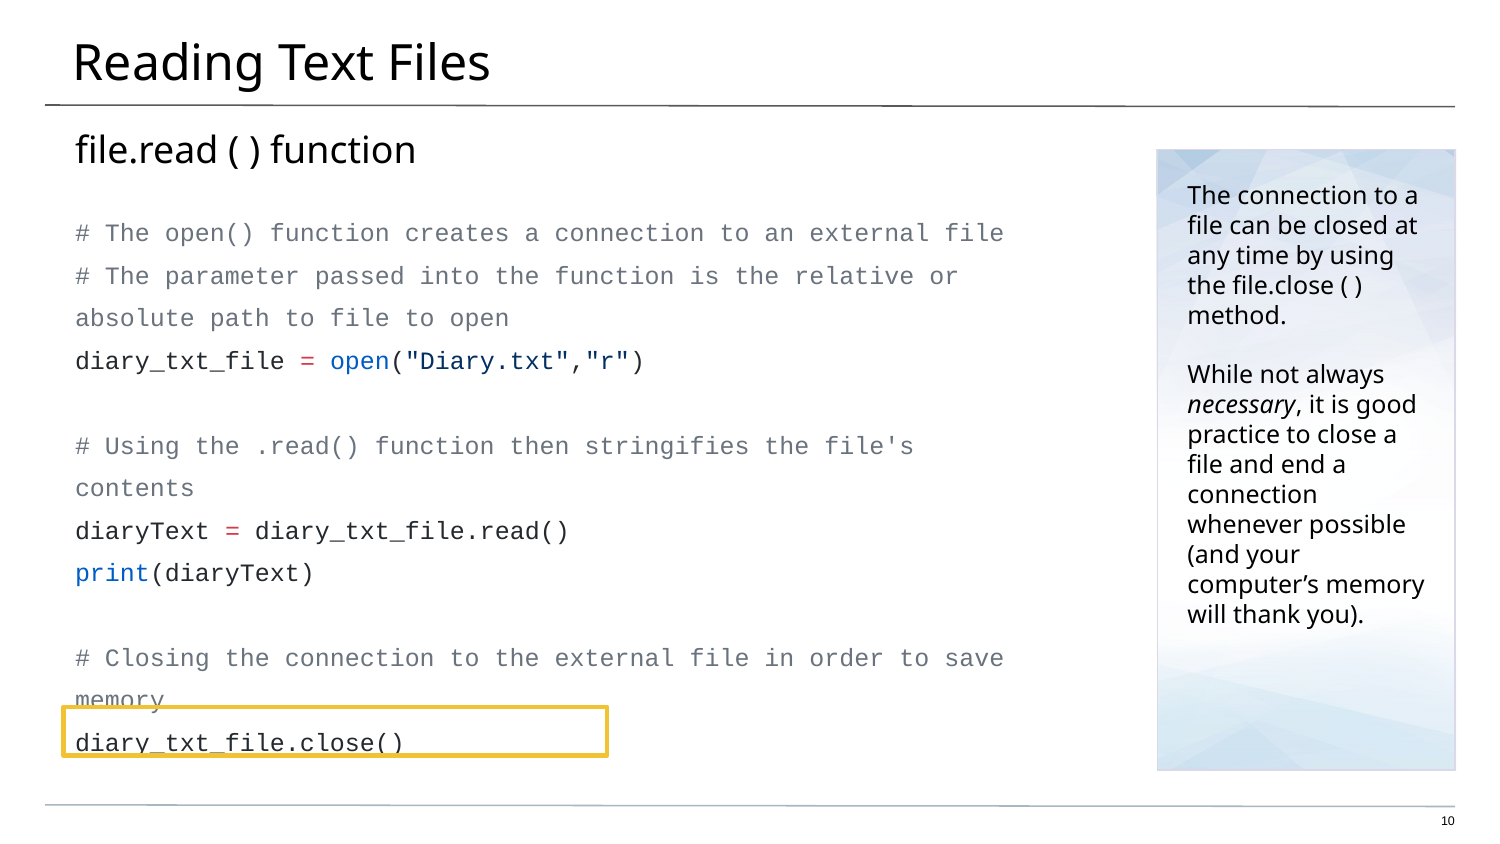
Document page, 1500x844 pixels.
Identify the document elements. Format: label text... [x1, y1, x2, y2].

list # The open() function creates a connection to an external file # The parameter passed into the function is the relative or absolute path to file to open diary_txt_file = open("Diary.txt","r") # Using the .read() function then stringifies the file's contents diaryText = diary_txt_file.read() print(diaryText) # Closing the connection to the external file in order to save memory diary_txt_file.close() [0, 204, 1099, 844]
title Reading Text Files [0, 0, 1097, 88]
subtitle file.read ( ) function [0, 110, 1095, 171]
text_box [63, 706, 607, 756]
slide_number ‹#› [1412, 813, 1455, 831]
subtitle The connection to a file can be closed at any time by using the file.close ( ) method. While not always necessary, it is good practice to close a file and end a connection whenever possible (and your computer’s memory will thank you). [1157, 149, 1456, 771]
